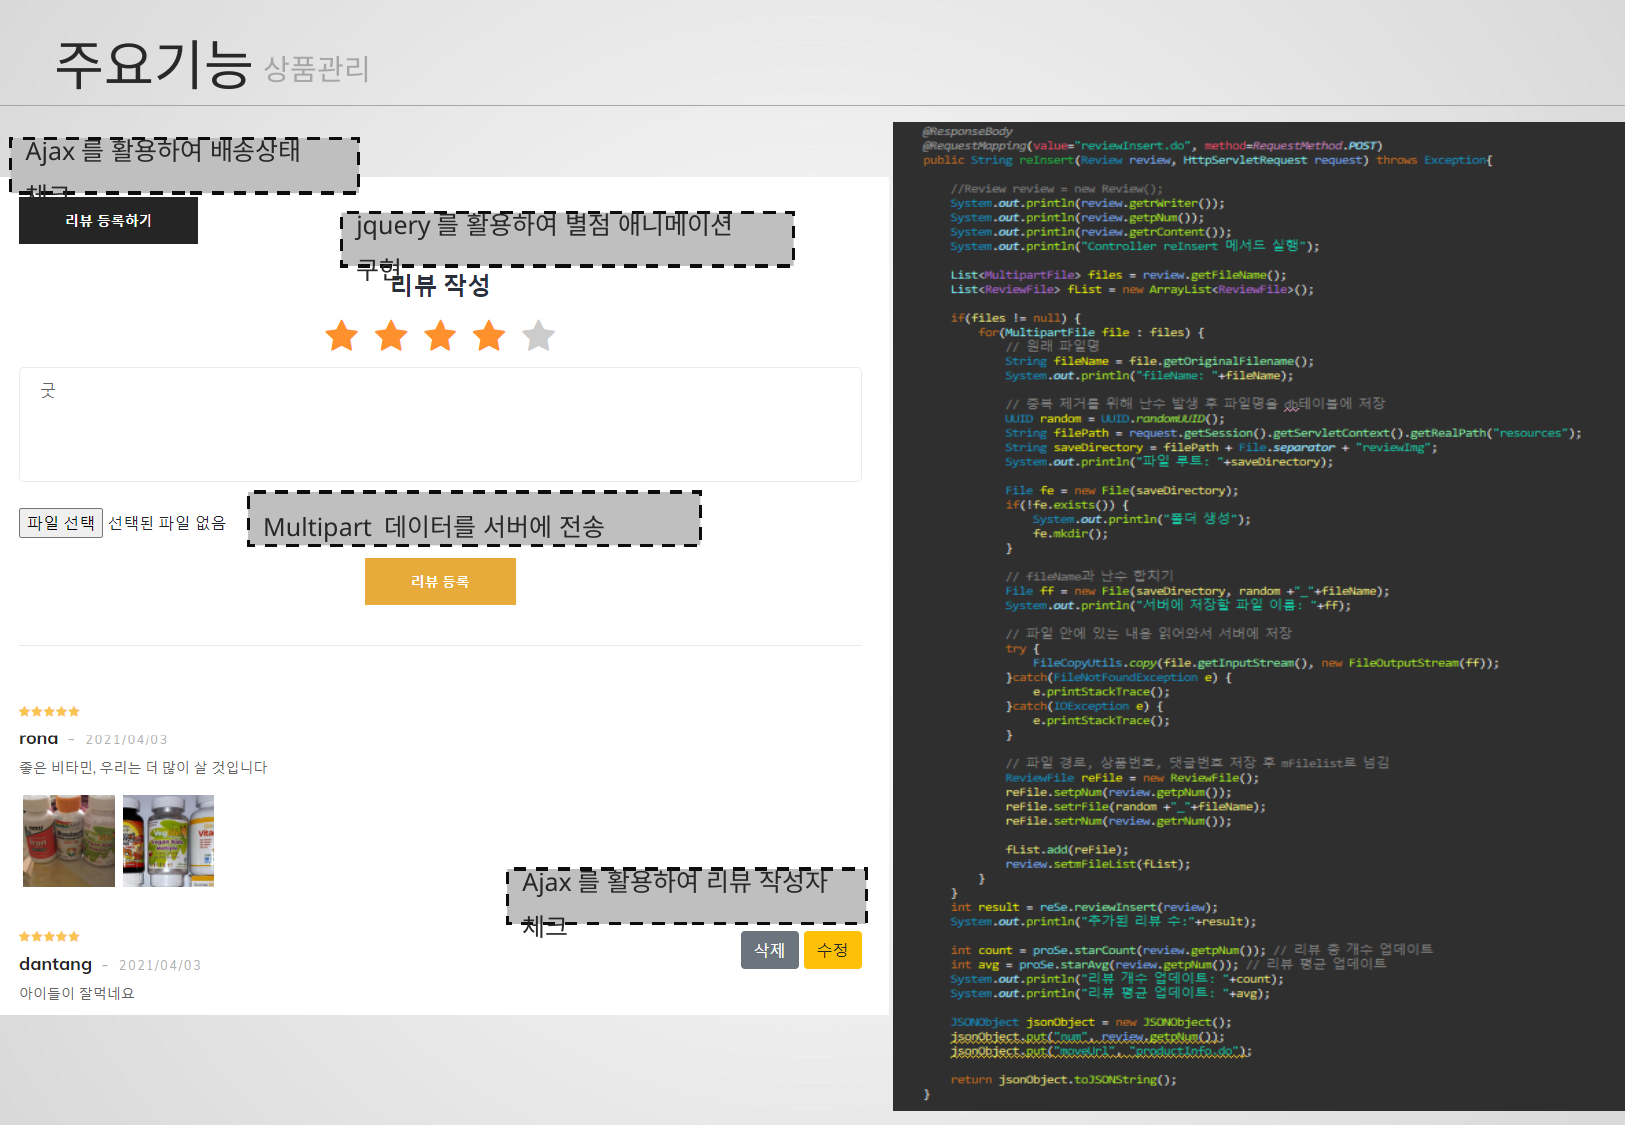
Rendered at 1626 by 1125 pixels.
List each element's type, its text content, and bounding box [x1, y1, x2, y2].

picture [0, 177, 889, 1015]
text_box 상품관리 [248, 44, 686, 92]
text_box 주요기능 [39, 22, 341, 105]
picture [893, 122, 1625, 1111]
text_box Ajax를 활용하여 배송상태 체크 [10, 137, 360, 177]
